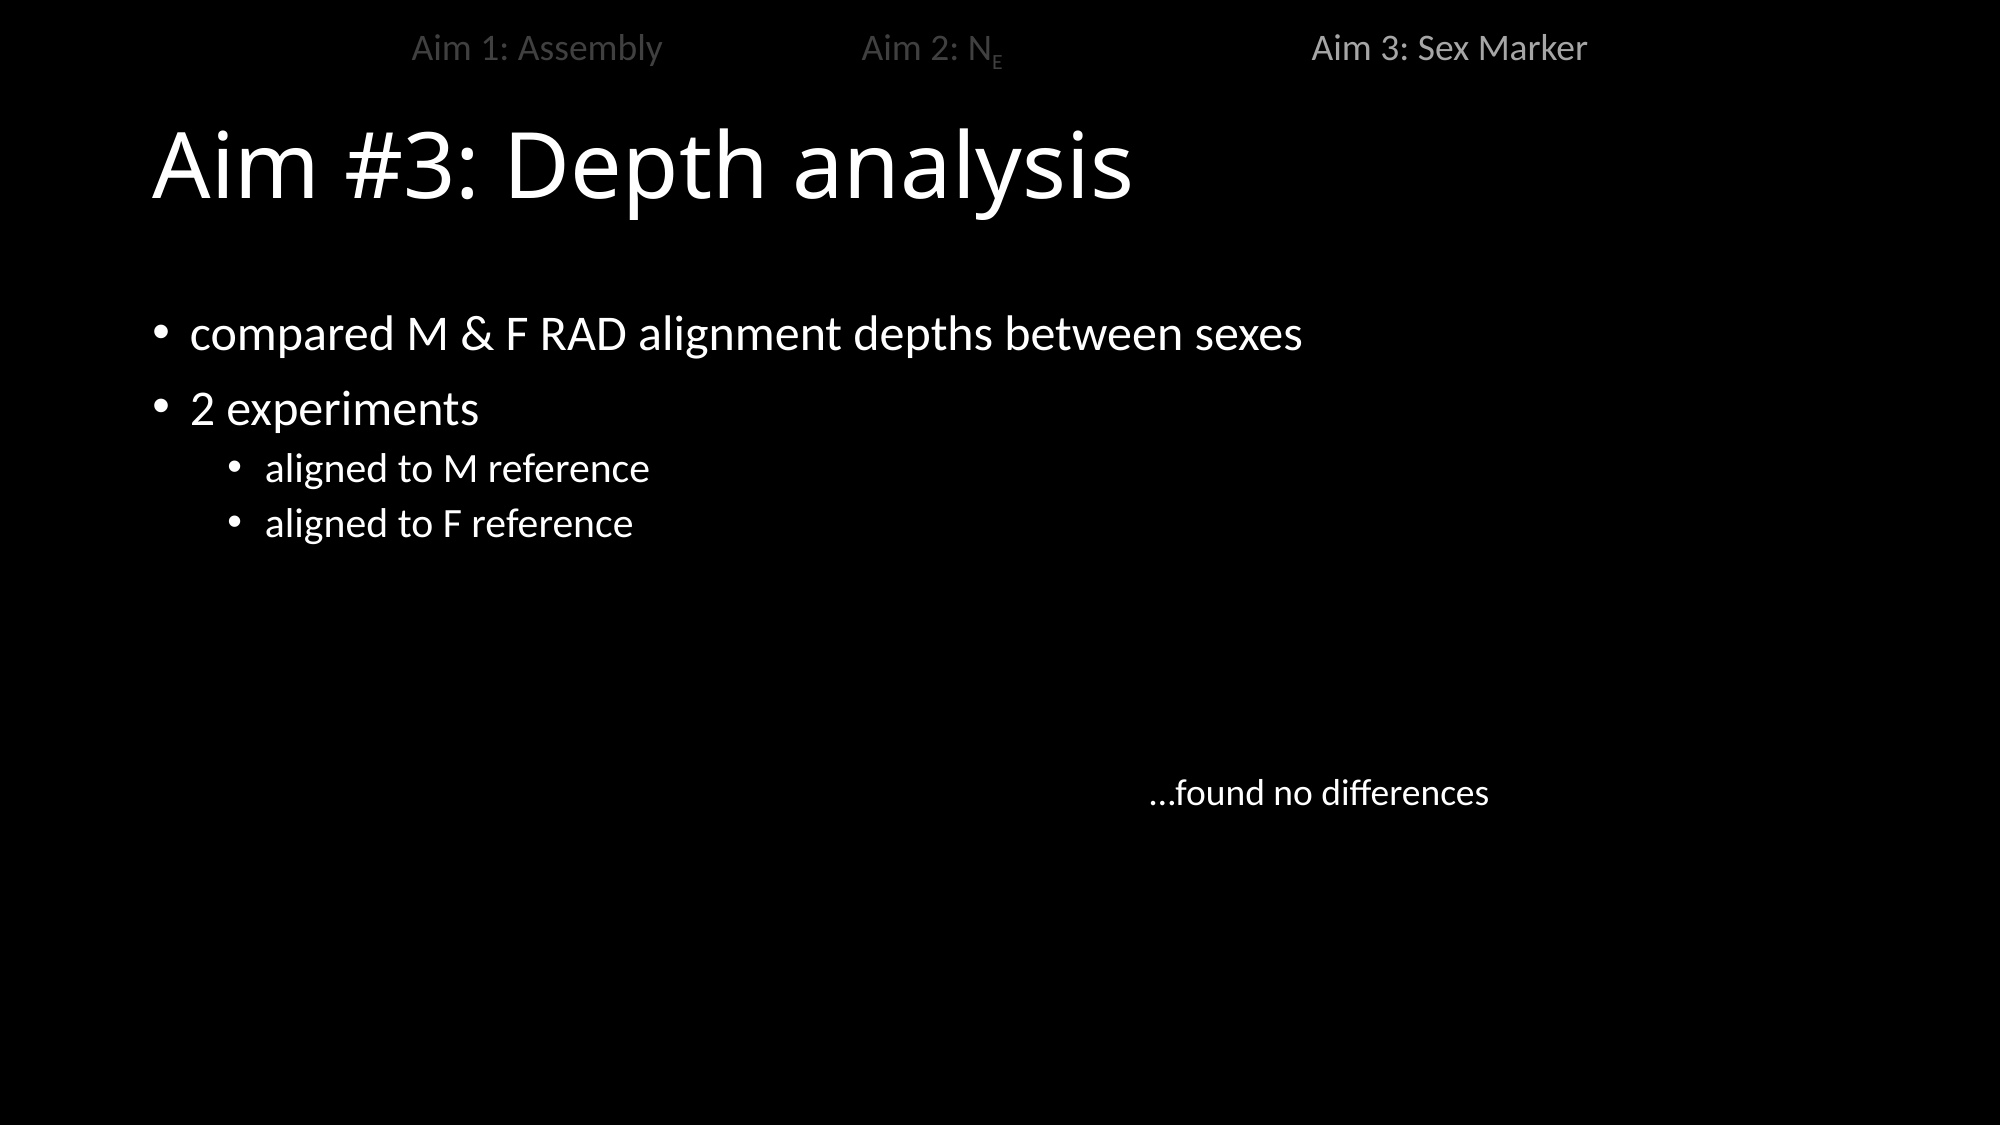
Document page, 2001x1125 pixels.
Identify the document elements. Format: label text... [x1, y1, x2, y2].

title Aim #3: Depth analysis [137, 82, 1863, 278]
list compared M & F RAD alignment depths between sexes 2 experiments aligned to M reference aligned to F reference [137, 299, 1863, 1014]
text_box Aim 1: Assembly Aim 2: NE Aim 3: Sex Marker [0, 15, 2000, 82]
text_box …found no differences [1134, 760, 1505, 821]
